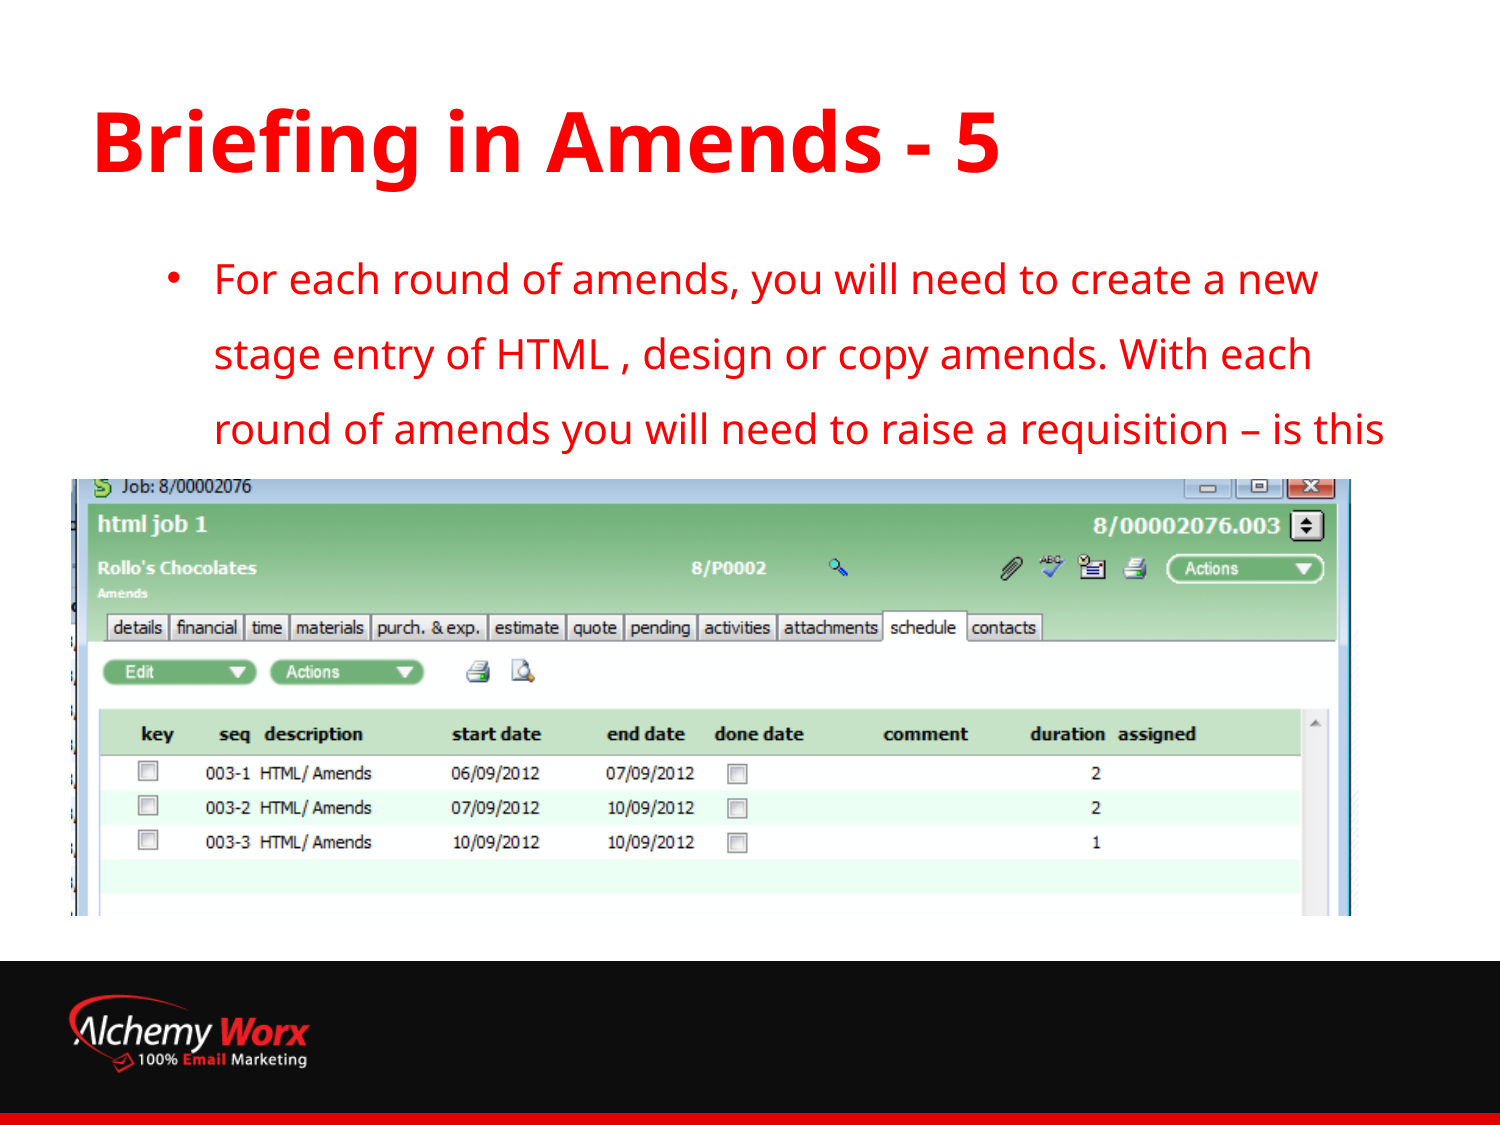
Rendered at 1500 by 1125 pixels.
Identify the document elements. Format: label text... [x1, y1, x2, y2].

list For each round of amends, you will need to create a new stage entry of HTML , design or copy amends. With each round of amends you will need to raise a requisition – is this correct? [76, 219, 1424, 882]
picture [41, 975, 339, 1094]
title Briefing in Amends - 5 [74, 44, 1426, 233]
picture [71, 479, 1360, 916]
